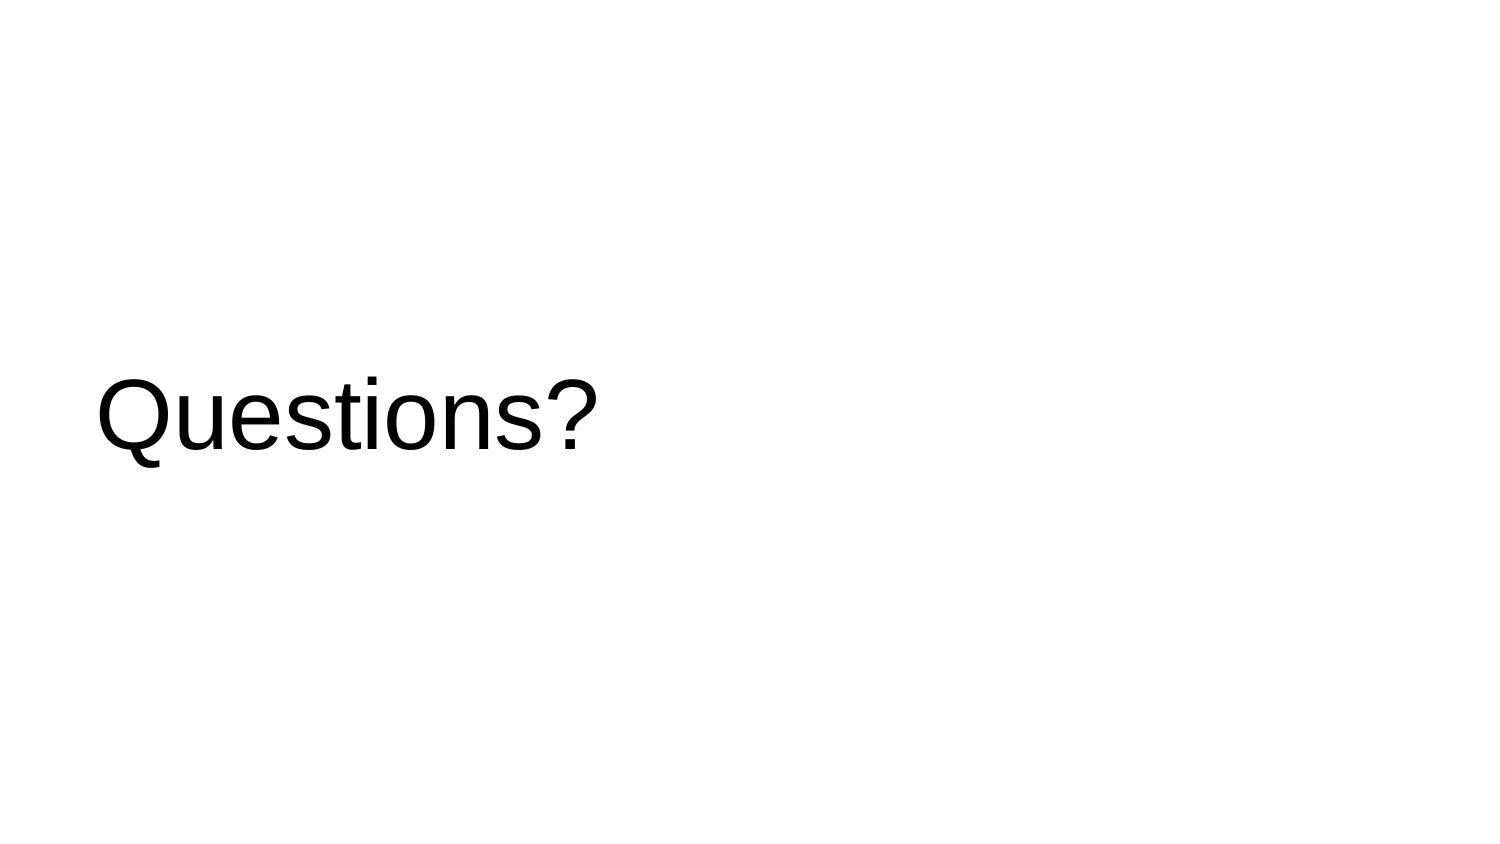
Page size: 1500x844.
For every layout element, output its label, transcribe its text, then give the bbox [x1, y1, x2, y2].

title Questions? [80, 73, 1125, 745]
